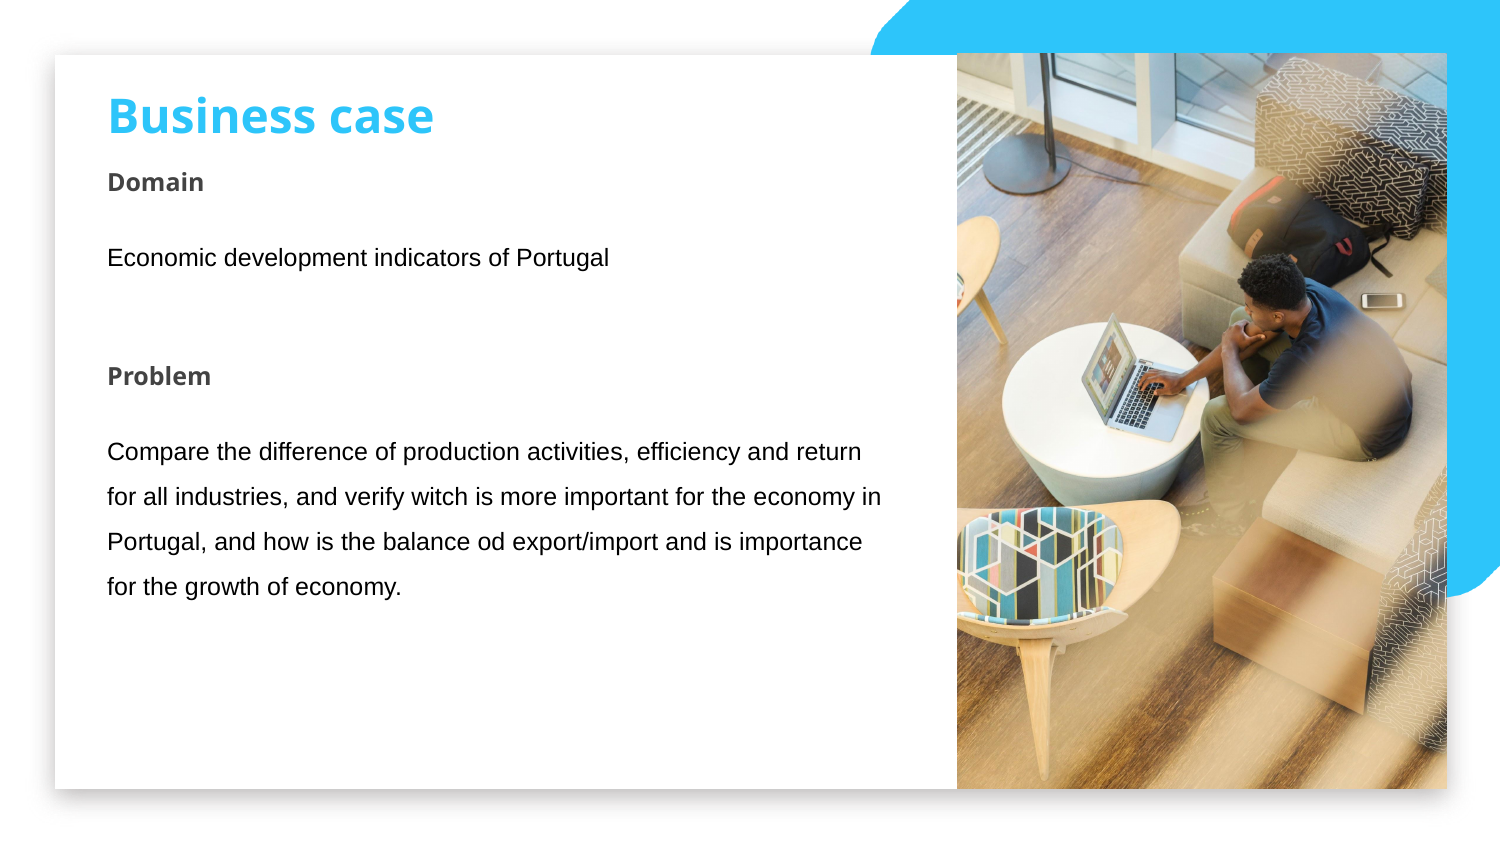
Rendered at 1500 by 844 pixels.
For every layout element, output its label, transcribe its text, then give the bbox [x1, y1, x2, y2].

text_box Domain Economic development indicators of Portugal Problem Compare the difference of production activities, efficiency and return for all industries, and verify witch is more important for the economy in Portugal, and how is the balance od export/import and is importance for the growth of economy. [92, 151, 911, 730]
picture [0, 0, 1500, 844]
text_box Business case [92, 70, 893, 152]
